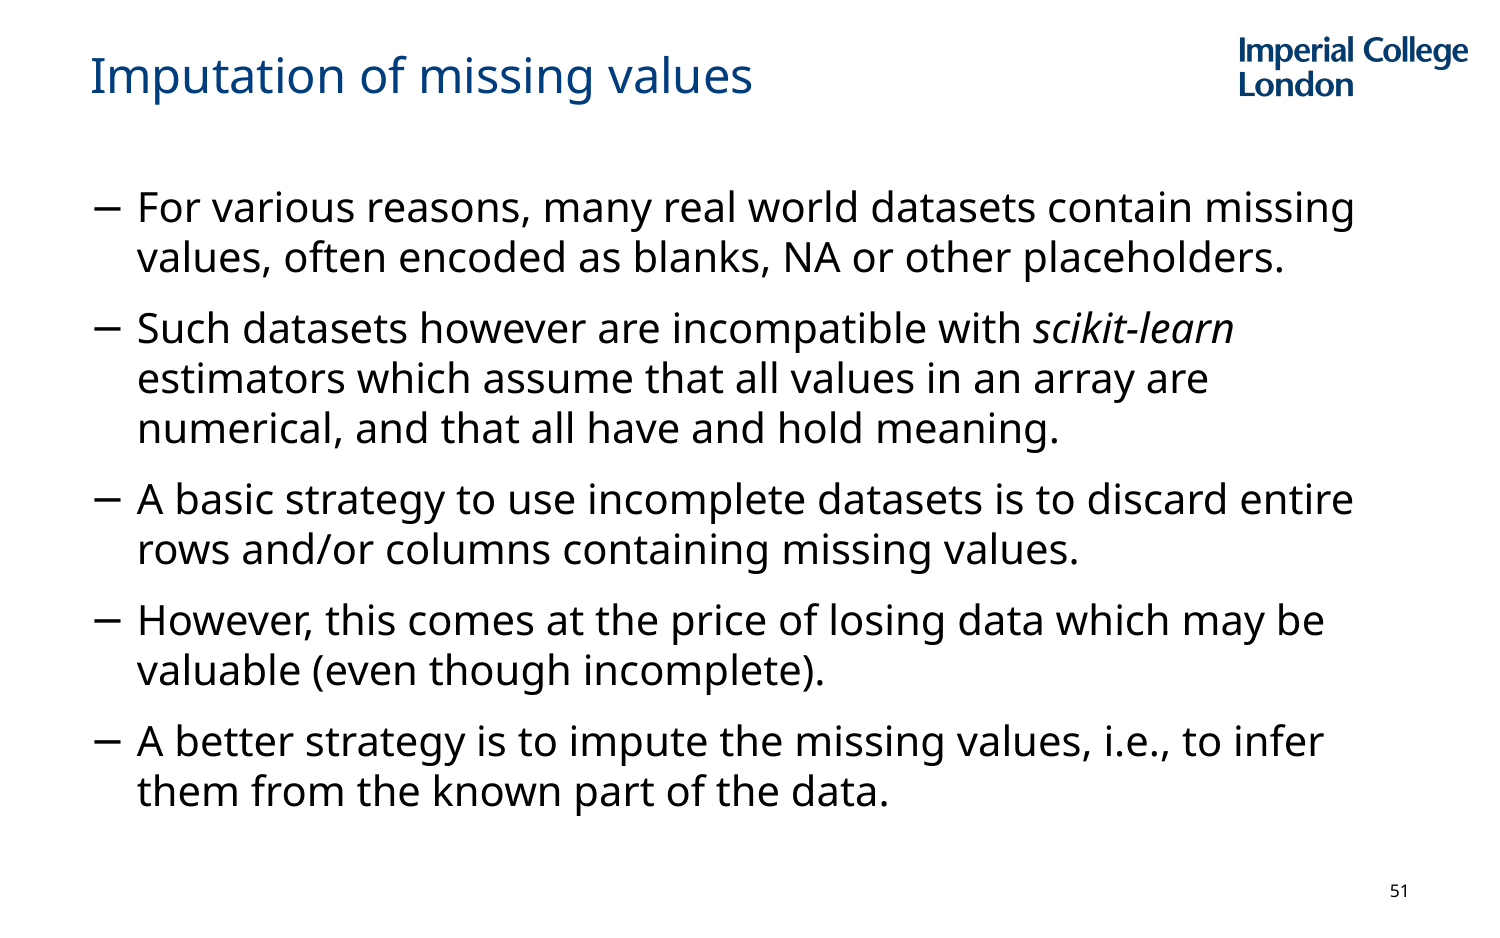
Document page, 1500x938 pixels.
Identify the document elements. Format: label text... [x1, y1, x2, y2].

list For various reasons, many real world datasets contain missing values, often encoded as blanks, NA or other placeholders. Such datasets however are incompatible with scikit-learn estimators which assume that all values in an array are numerical, and that all have and hold meaning. A basic strategy to use incomplete datasets is to discard entire rows and/or columns containing missing values. However, this comes at the price of losing data which may be valuable (even though incomplete). A better strategy is to impute the missing values, i.e., to infer them from the known part of the data. [75, 173, 1425, 853]
picture [1425, 18, 1486, 114]
slide_number 51 [1074, 872, 1426, 920]
title Imputation of missing values [75, 0, 1425, 153]
